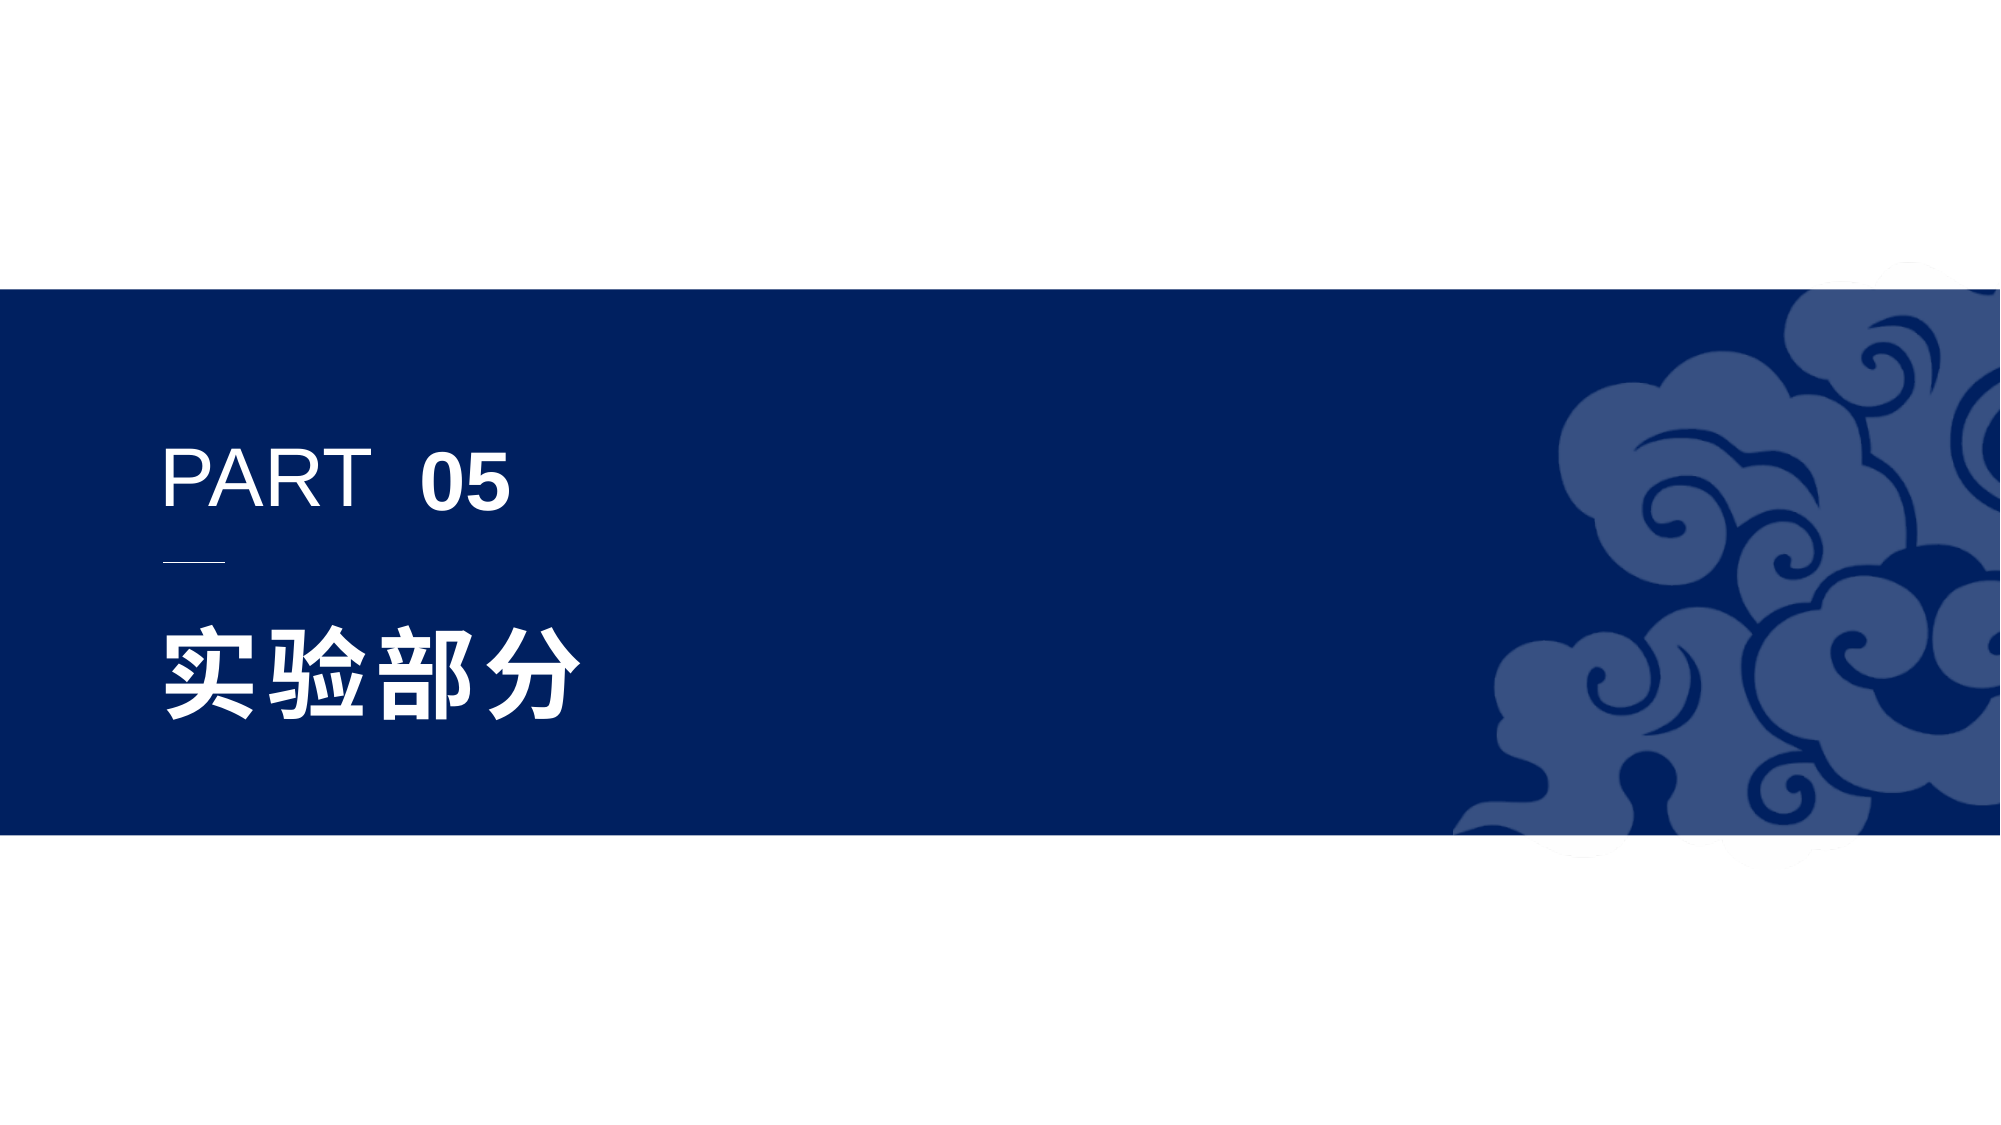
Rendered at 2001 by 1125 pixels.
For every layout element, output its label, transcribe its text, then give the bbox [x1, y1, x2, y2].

picture [1453, 255, 2000, 870]
text_box [0, 288, 1453, 836]
text_box 实验部分 [144, 604, 1343, 750]
text_box 05 [404, 418, 1343, 535]
text_box PART [144, 416, 389, 531]
